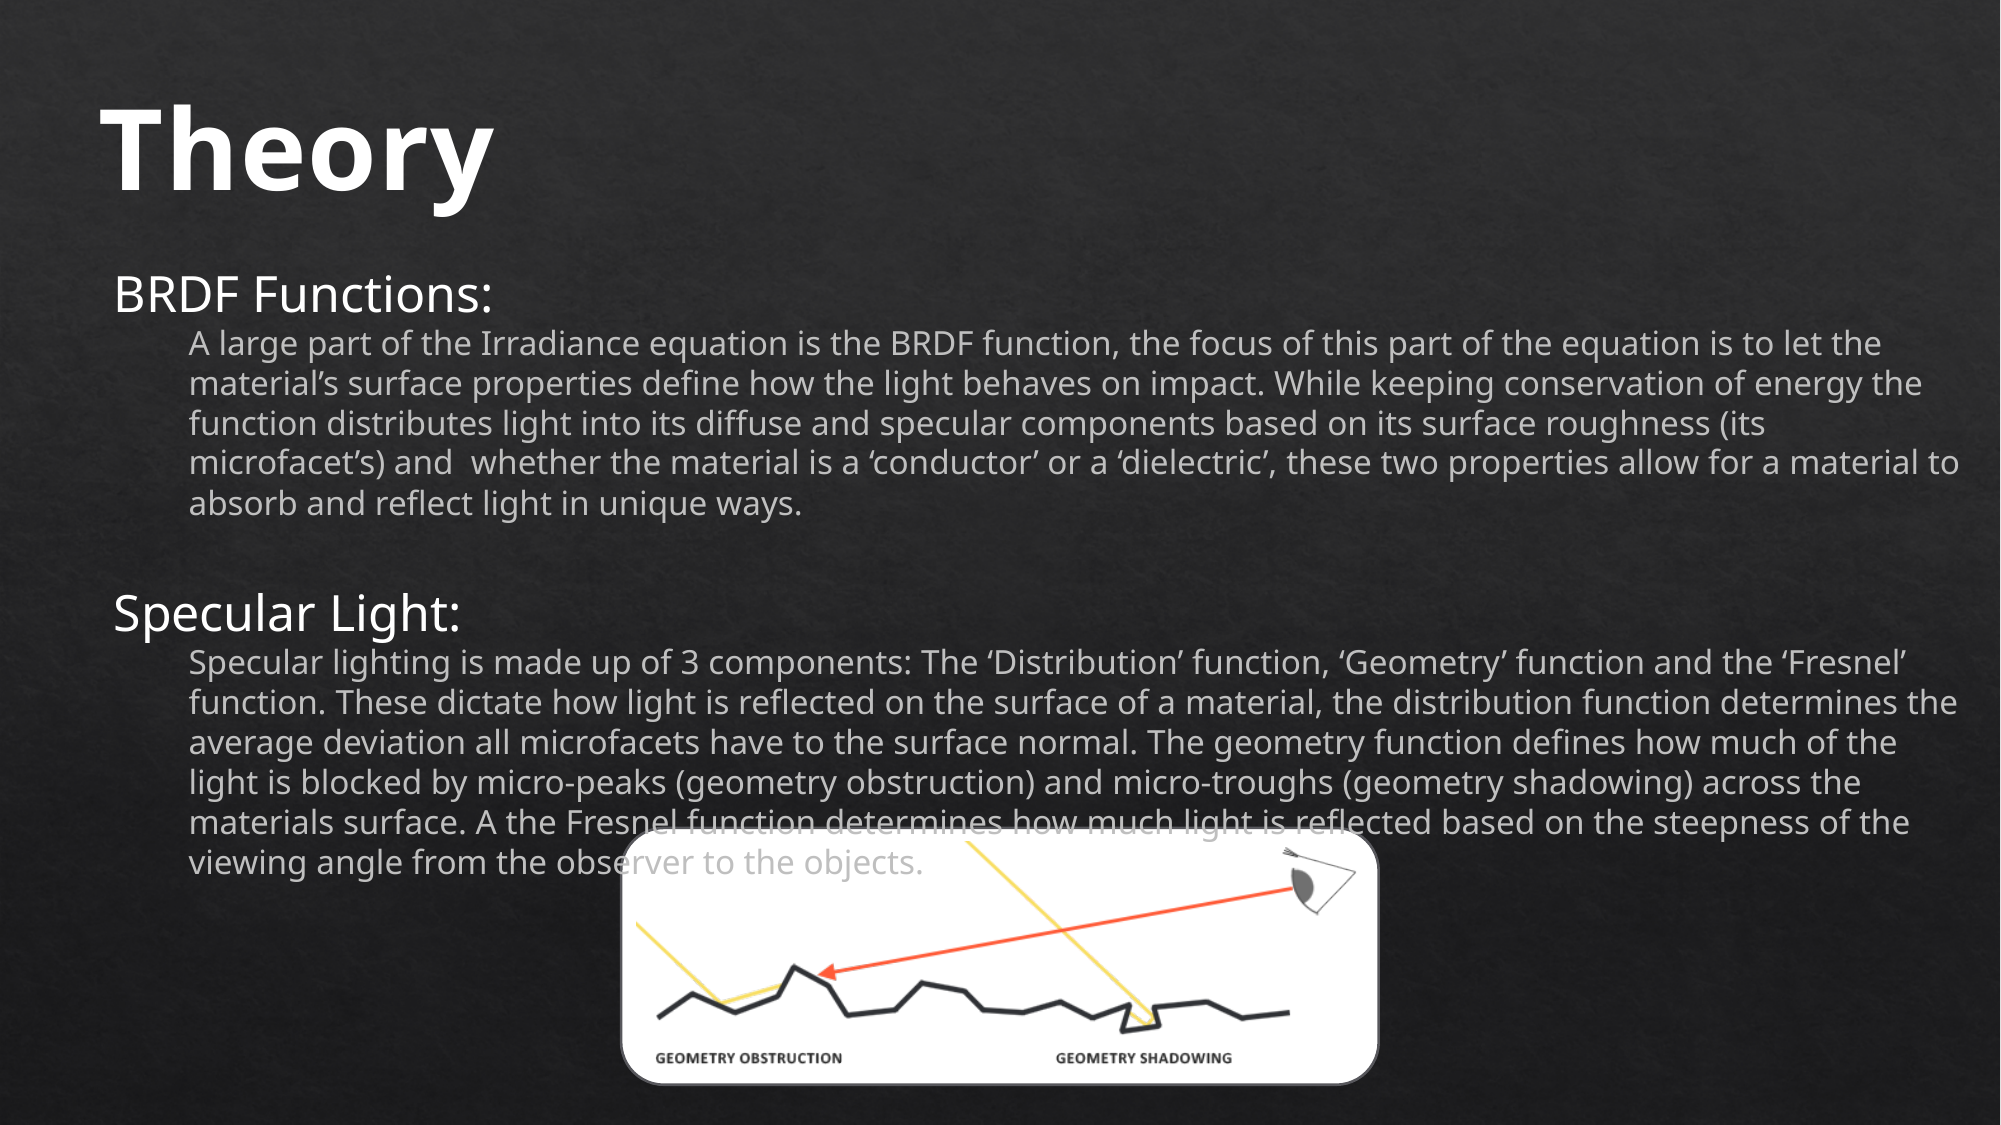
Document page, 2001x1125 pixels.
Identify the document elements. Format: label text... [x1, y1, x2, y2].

text_box BRDF Functions: A large part of the Irradiance equation is the BRDF function, the focus of this part of the equation is to let the material’s surface properties define how the light behaves on impact. While keeping conservation of energy the function distributes light into its diffuse and specular components based on its surface roughness (its microfacet’s) and whether the material is a ‘conductor’ or a ‘dielectric’, these two properties allow for a material to absorb and reflect light in unique ways. Specular Light: Specular lighting is made up of 3 components: The ‘Distribution’ function, ‘Geometry’ function and the ‘Fresnel’ function. These dictate how light is reflected on the surface of a material, the distribution function determines the average deviation all microfacets have to the surface normal. The geometry function defines how much of the light is blocked by micro-peaks (geometry obstruction) and micro-troughs (geometry shadowing) across the materials surface. A the Fresnel function determines how much light is reflected based on the steepness of the viewing angle from the observer to the objects. [98, 254, 1984, 929]
text_box Theory [83, 70, 510, 221]
text_box [647, 1083, 1352, 1087]
picture [636, 841, 1364, 1072]
text_box [619, 929, 628, 1068]
text_box [1370, 929, 1380, 1070]
